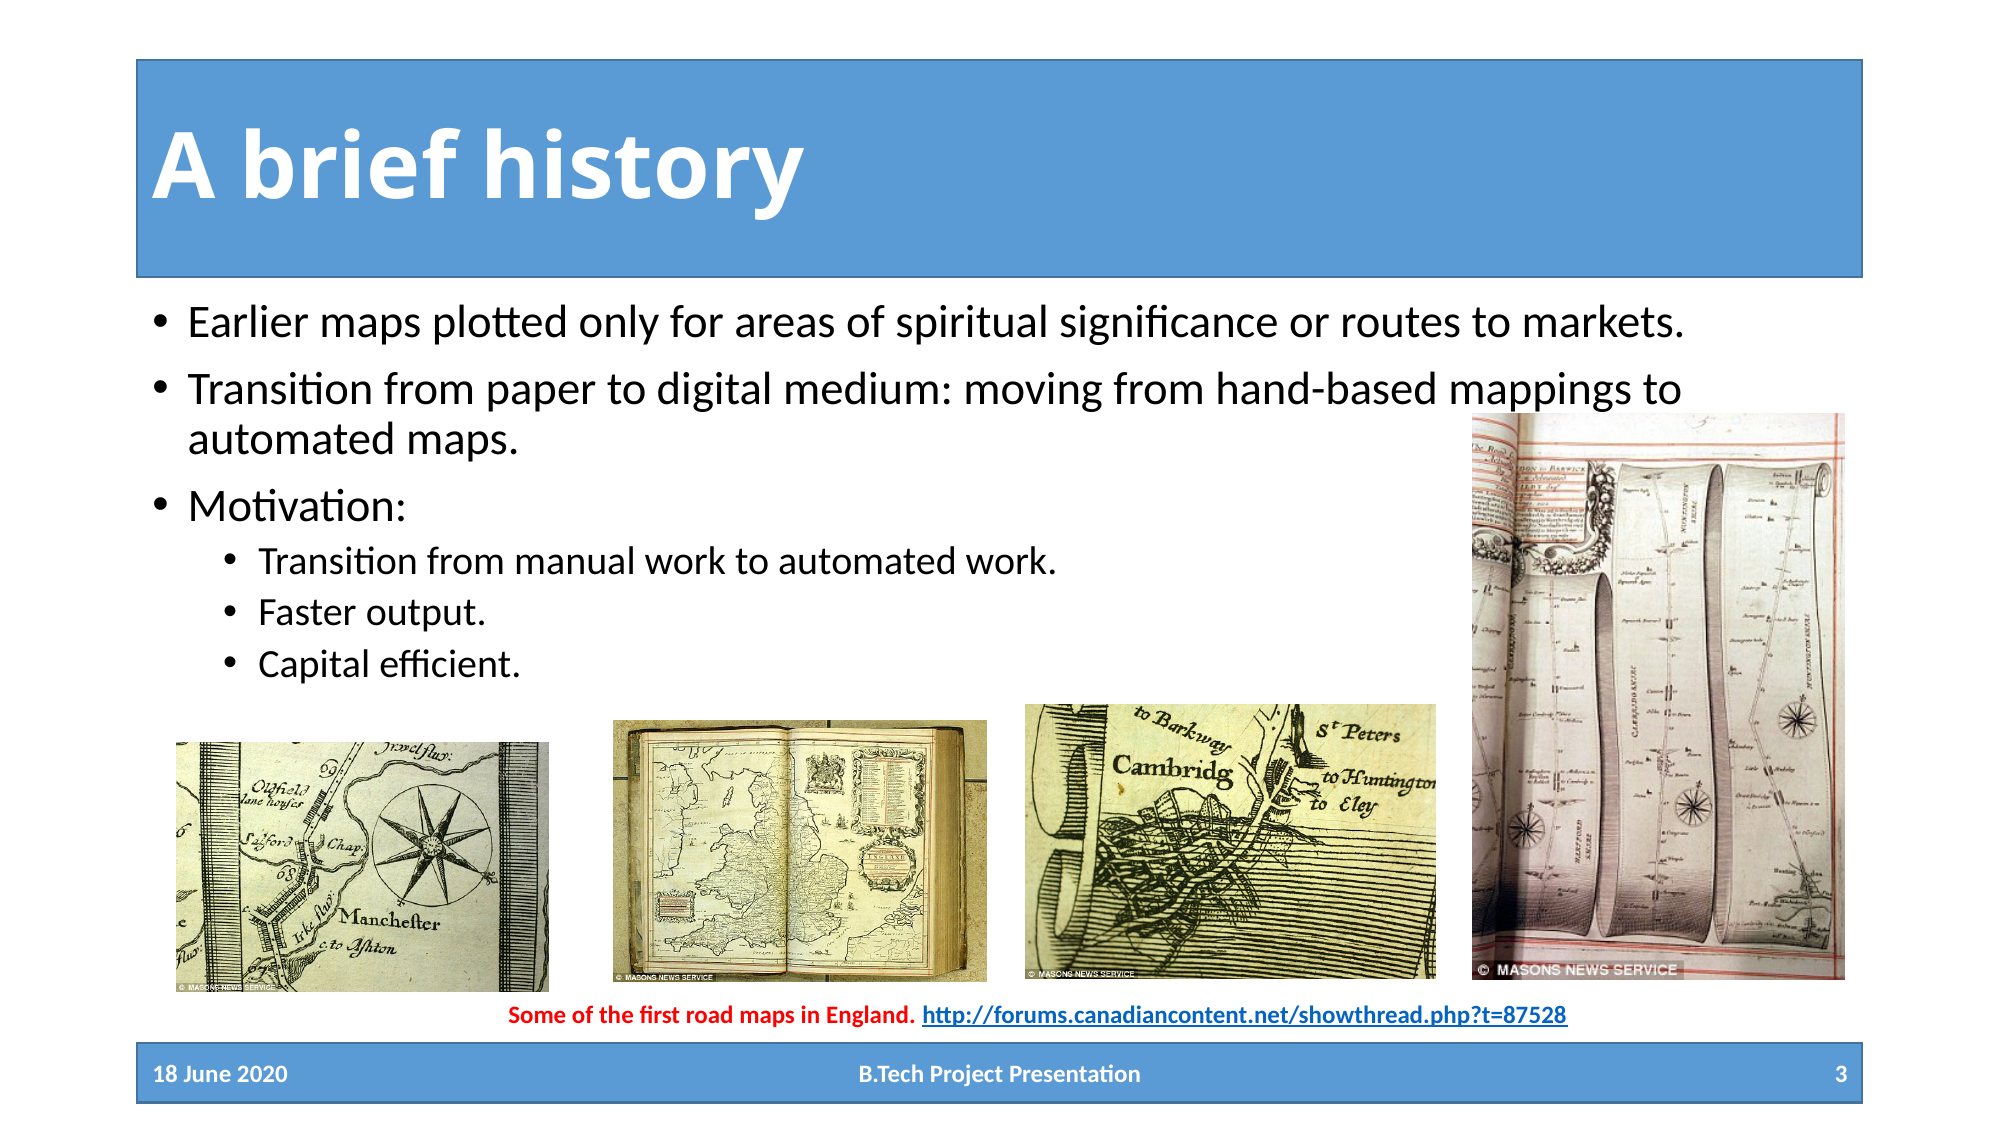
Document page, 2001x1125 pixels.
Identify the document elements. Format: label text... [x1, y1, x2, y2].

text_box Some of the first road maps in England. http://forums.canadiancontent.net/showthread.php?t=87528 [417, 991, 1659, 1036]
footer B.Tech Project Presentation [662, 1042, 1338, 1103]
list Earlier maps plotted only for areas of spiritual significance or routes to markets. Transition from paper to digital medium: moving from hand-based mappings to automated maps. Motivation: Transition from manual work to automated work. Faster output. Capital efficient. [137, 290, 1863, 695]
picture [613, 720, 987, 982]
picture [1025, 704, 1436, 979]
slide_number 3 [1412, 1042, 1863, 1103]
picture [1471, 413, 1845, 981]
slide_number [137, 1042, 588, 1103]
picture [176, 741, 549, 992]
title A brief history [137, 59, 1863, 278]
